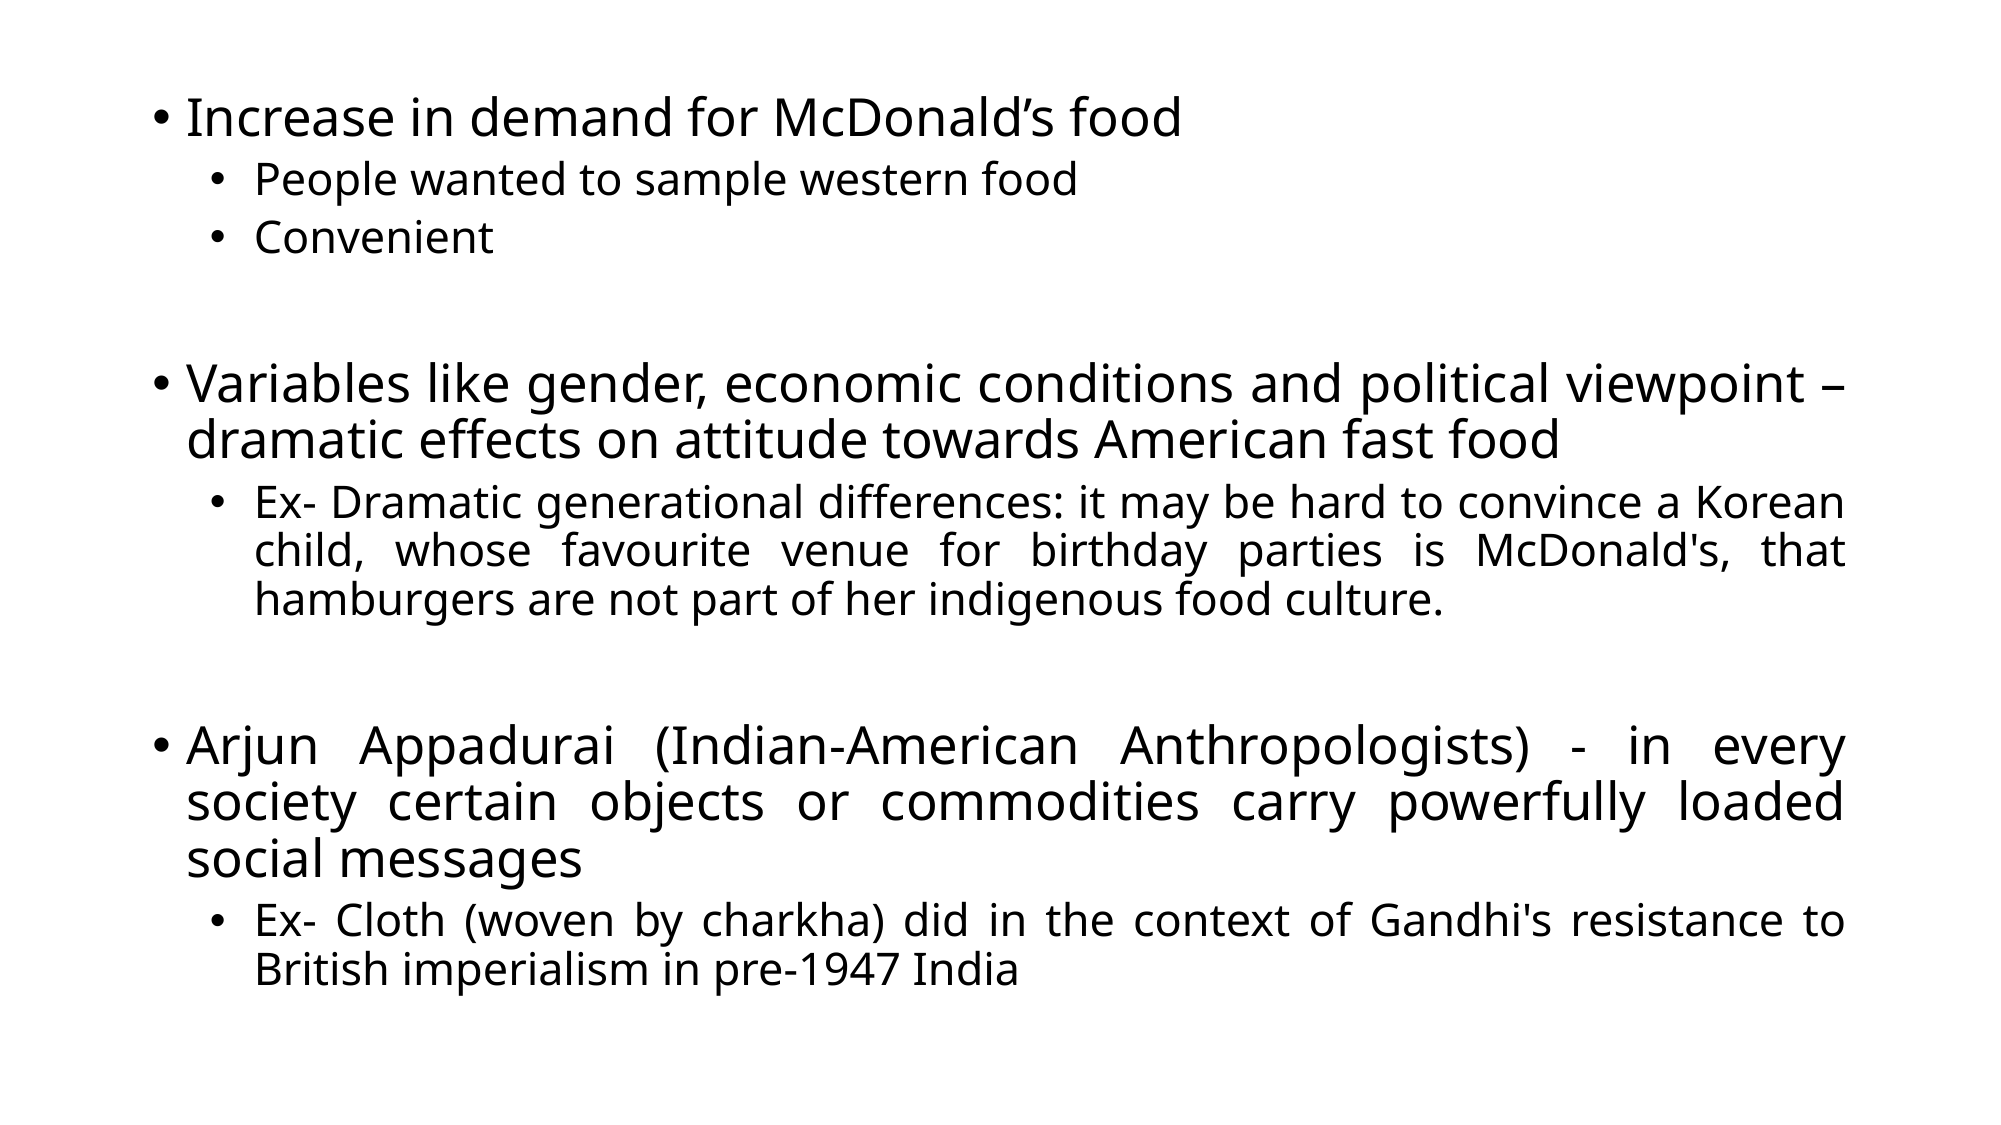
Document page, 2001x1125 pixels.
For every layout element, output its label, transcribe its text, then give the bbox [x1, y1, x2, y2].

list Increase in demand for McDonald’s food People wanted to sample western food Convenient Variables like gender, economic conditions and political viewpoint – dramatic effects on attitude towards American fast food Ex- Dramatic generational differences: it may be hard to convince a Korean child, whose favourite venue for birthday parties is McDonald's, that hamburgers are not part of her indigenous food culture. Arjun Appadurai (Indian-American Anthropologists) - in every society certain objects or commodities carry powerfully loaded social messages Ex- Cloth (woven by charkha) did in the context of Gandhi's resistance to British imperialism in pre-1947 India [137, 83, 1863, 1014]
